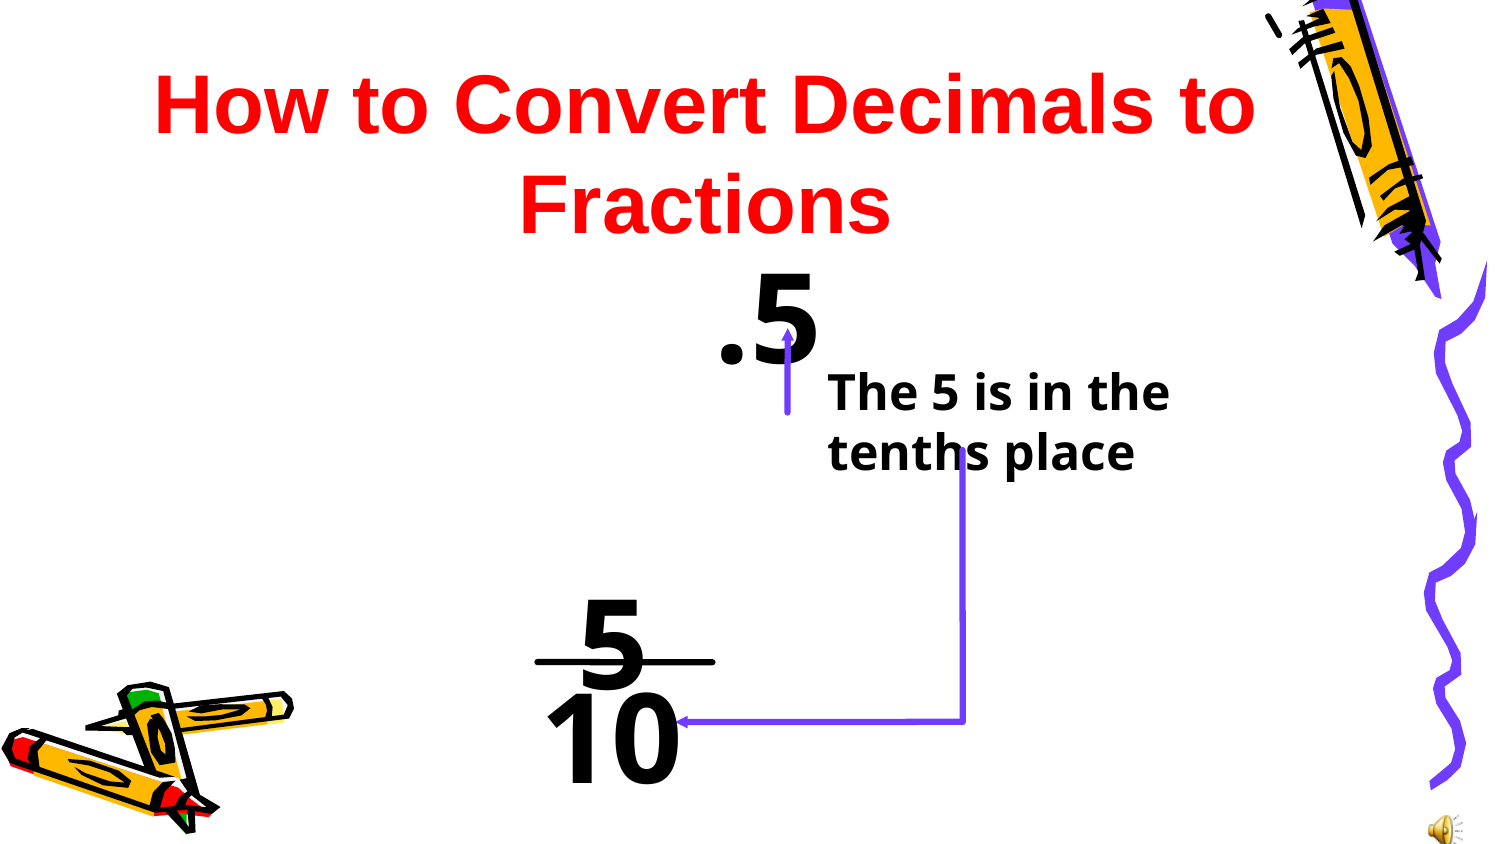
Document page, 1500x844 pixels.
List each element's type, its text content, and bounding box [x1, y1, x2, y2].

text_box .5 [699, 230, 1000, 355]
text_box 10 [525, 650, 713, 775]
title How to Convert Decimals to Fractions [62, 37, 1350, 263]
text_box 5 [562, 670, 675, 681]
text_box The 5 is in the tenths place [812, 352, 1350, 454]
text_box 5 [562, 557, 675, 661]
picture [1427, 813, 1466, 844]
